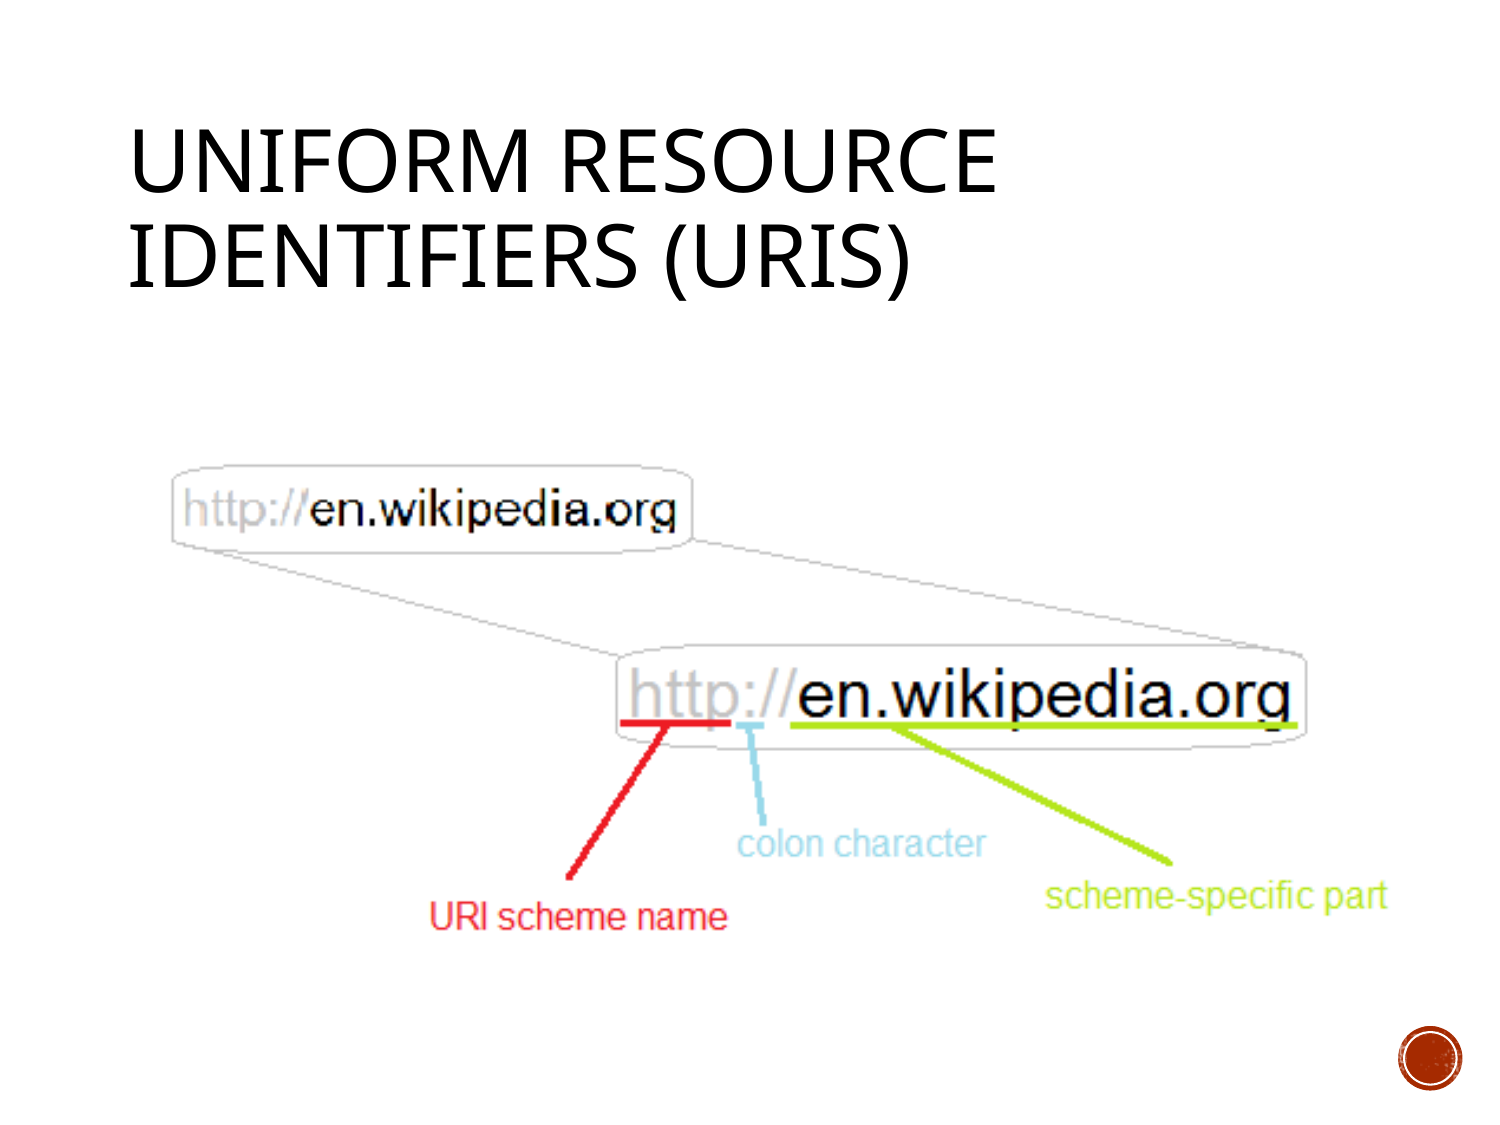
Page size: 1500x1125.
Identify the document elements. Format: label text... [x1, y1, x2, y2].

title Uniform Resource Identifiers (URIs) [112, 79, 1388, 344]
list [134, 401, 1416, 1024]
